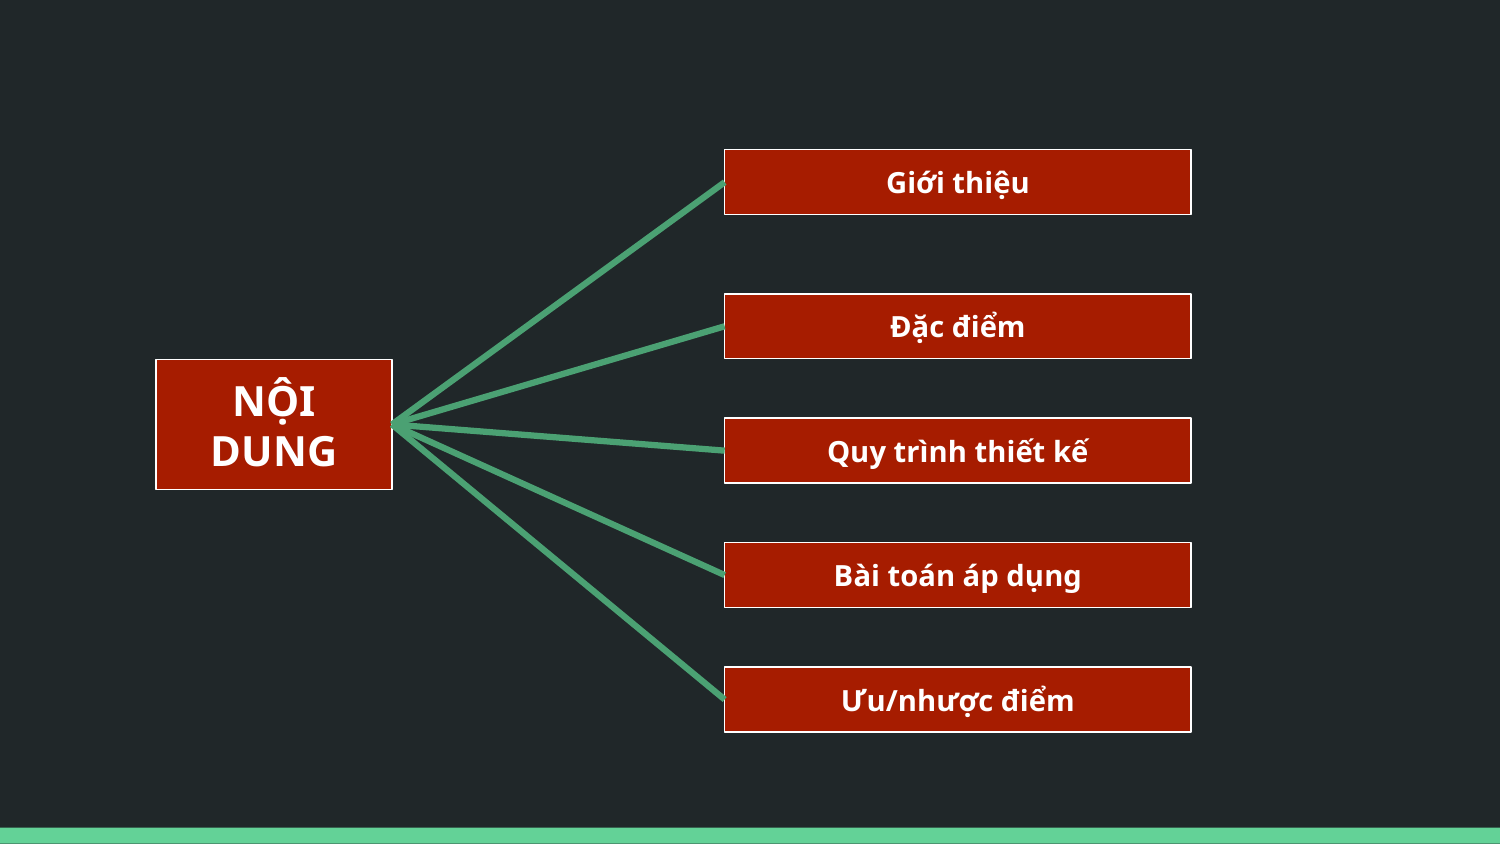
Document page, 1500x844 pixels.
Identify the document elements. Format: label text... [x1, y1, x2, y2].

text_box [391, 399, 725, 701]
text_box Ưu/nhược điểm [724, 667, 1192, 732]
text_box Bài toán áp dụng [729, 542, 1192, 608]
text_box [391, 326, 725, 398]
text_box Giới thiệu [724, 149, 1192, 215]
text_box Quy trình thiết kế [730, 418, 1192, 484]
text_box Đặc điểm [729, 293, 1192, 359]
text_box NỘI DUNG [156, 359, 385, 490]
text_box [391, 182, 725, 326]
